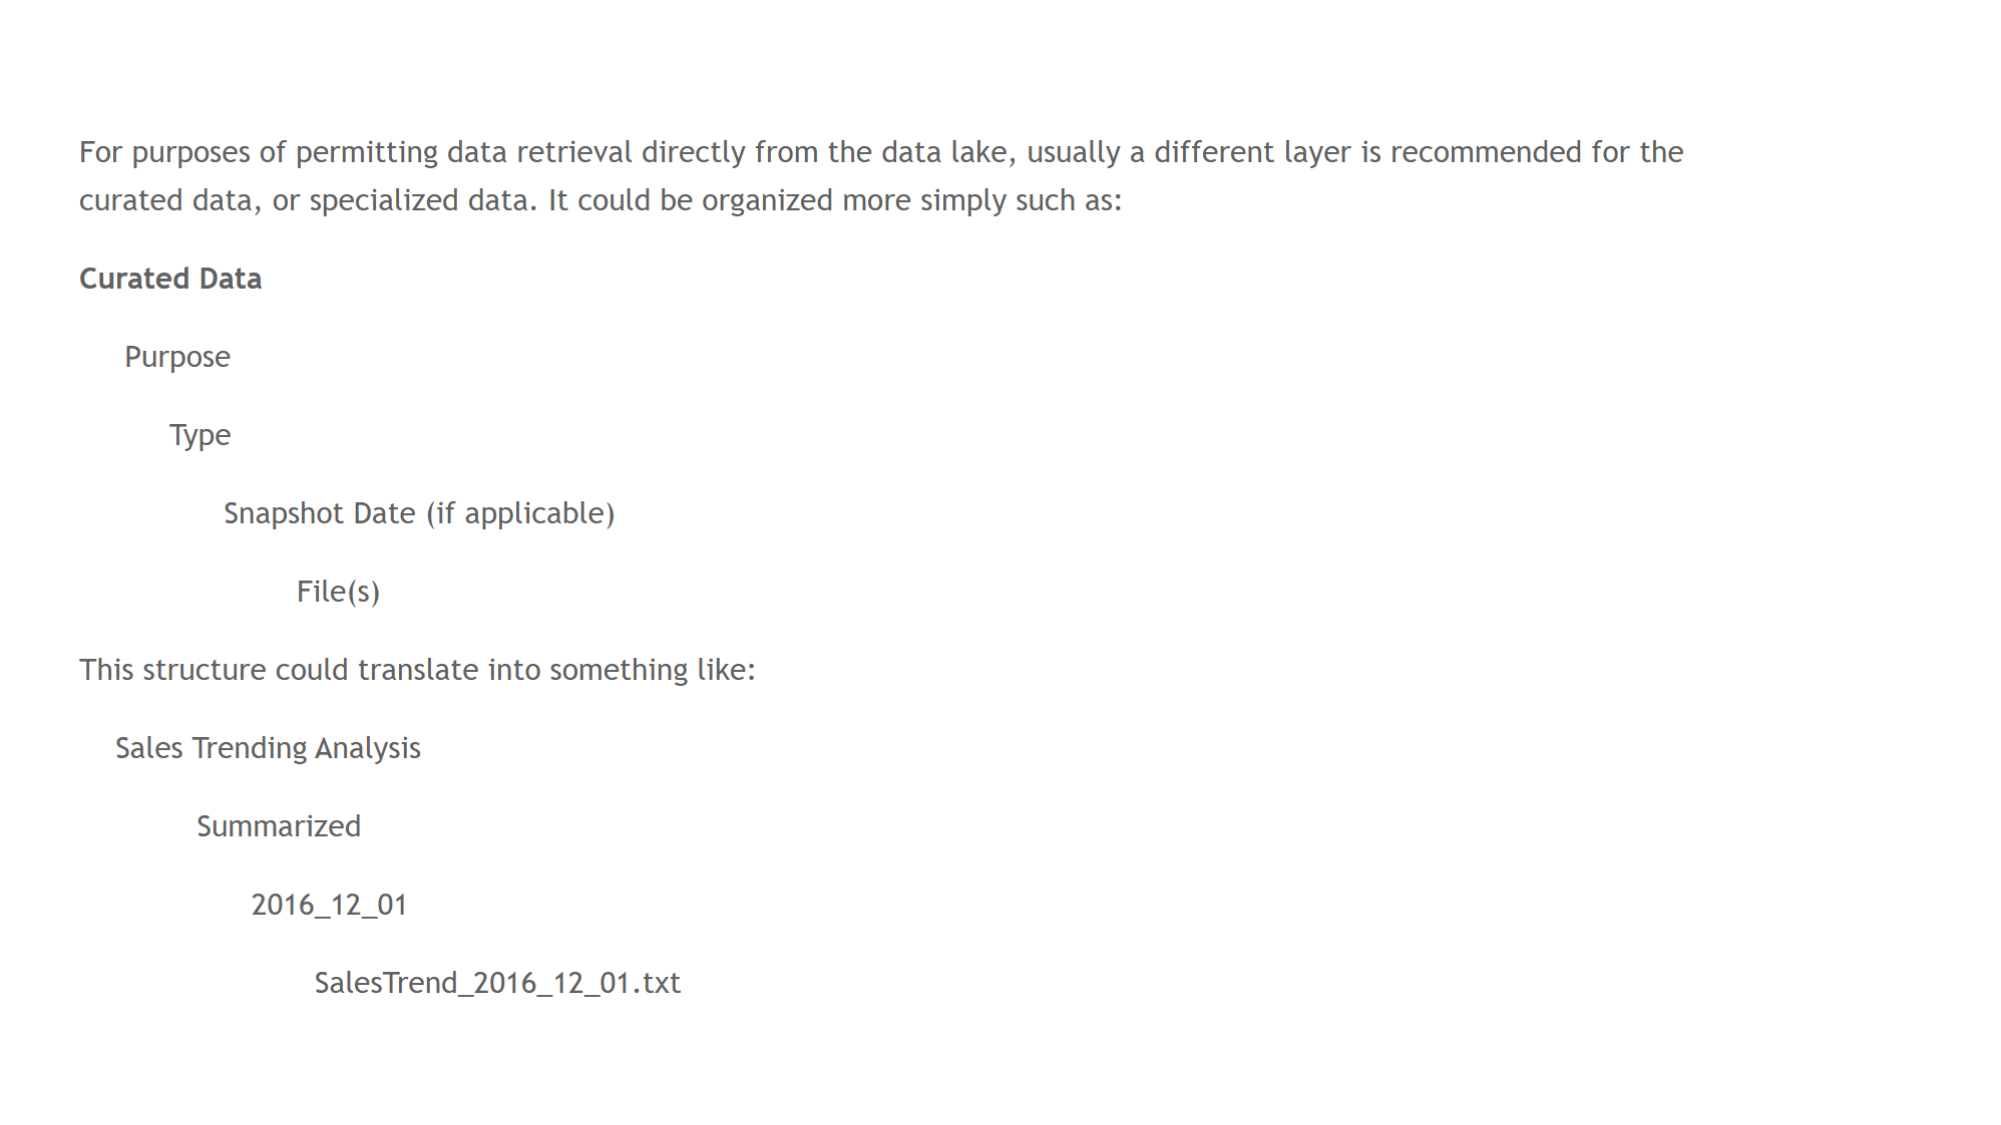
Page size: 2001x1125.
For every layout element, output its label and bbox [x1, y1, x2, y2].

picture [0, 107, 2000, 1018]
